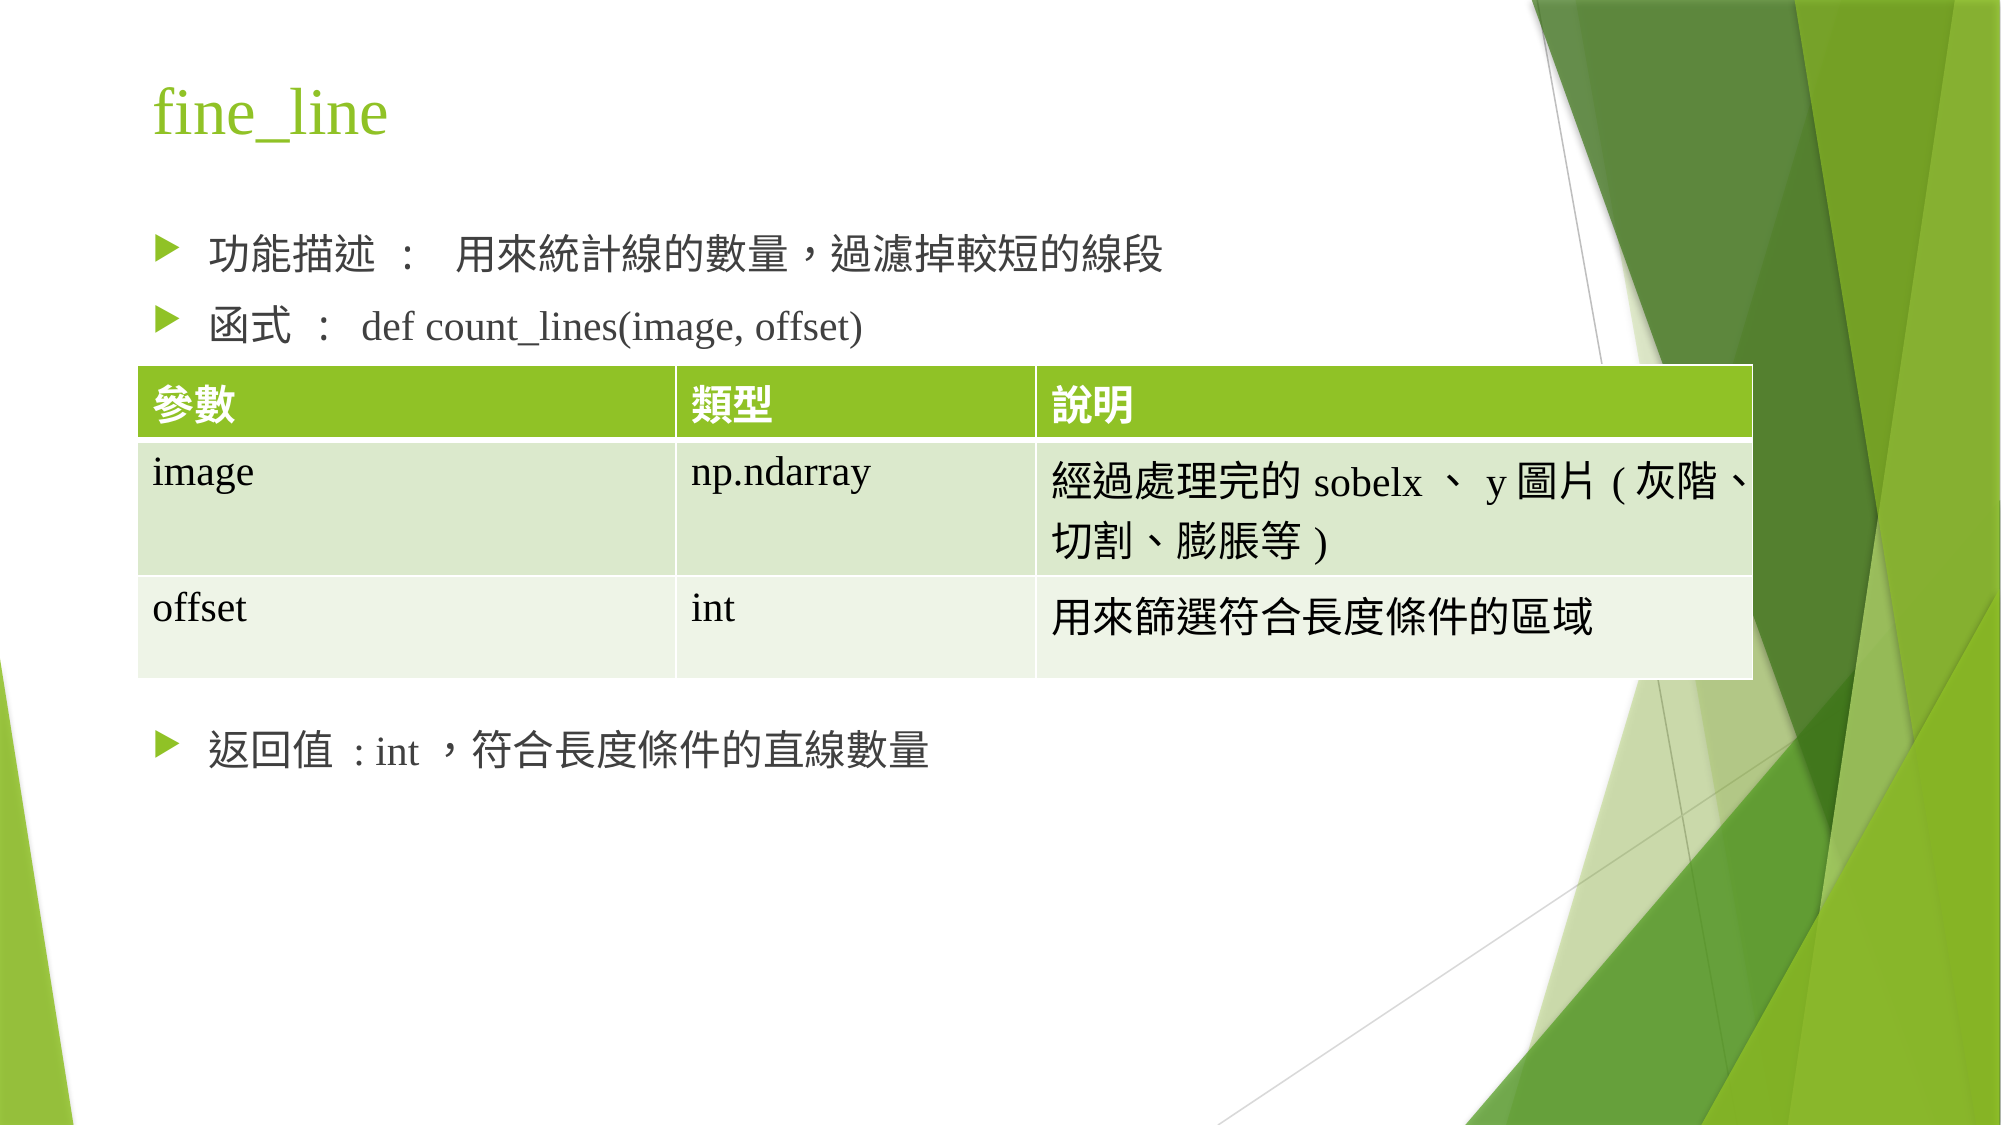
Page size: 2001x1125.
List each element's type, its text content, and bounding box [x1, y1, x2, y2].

list 功能描述 : 用來統計線的數量，過濾掉較短的線段 函式 : def count_lines(image, offset) 返回值 : int，符合長度條件的直線數量 [137, 220, 1863, 935]
table_header 參數 [138, 366, 675, 437]
table_cell int [677, 577, 1035, 678]
table_cell np.ndarray [677, 443, 1035, 575]
table_cell image [138, 443, 675, 575]
table_cell 用來篩選符合長度條件的區域 [1037, 577, 1752, 678]
table_cell 經過處理完的sobelx、y圖片(灰階、切割、膨脹等) [1037, 443, 1752, 575]
table_header 類型 [677, 366, 1035, 437]
table_cell offset [138, 577, 675, 678]
title fine_line [137, 59, 1863, 220]
table_header 說明 [1037, 366, 1752, 437]
